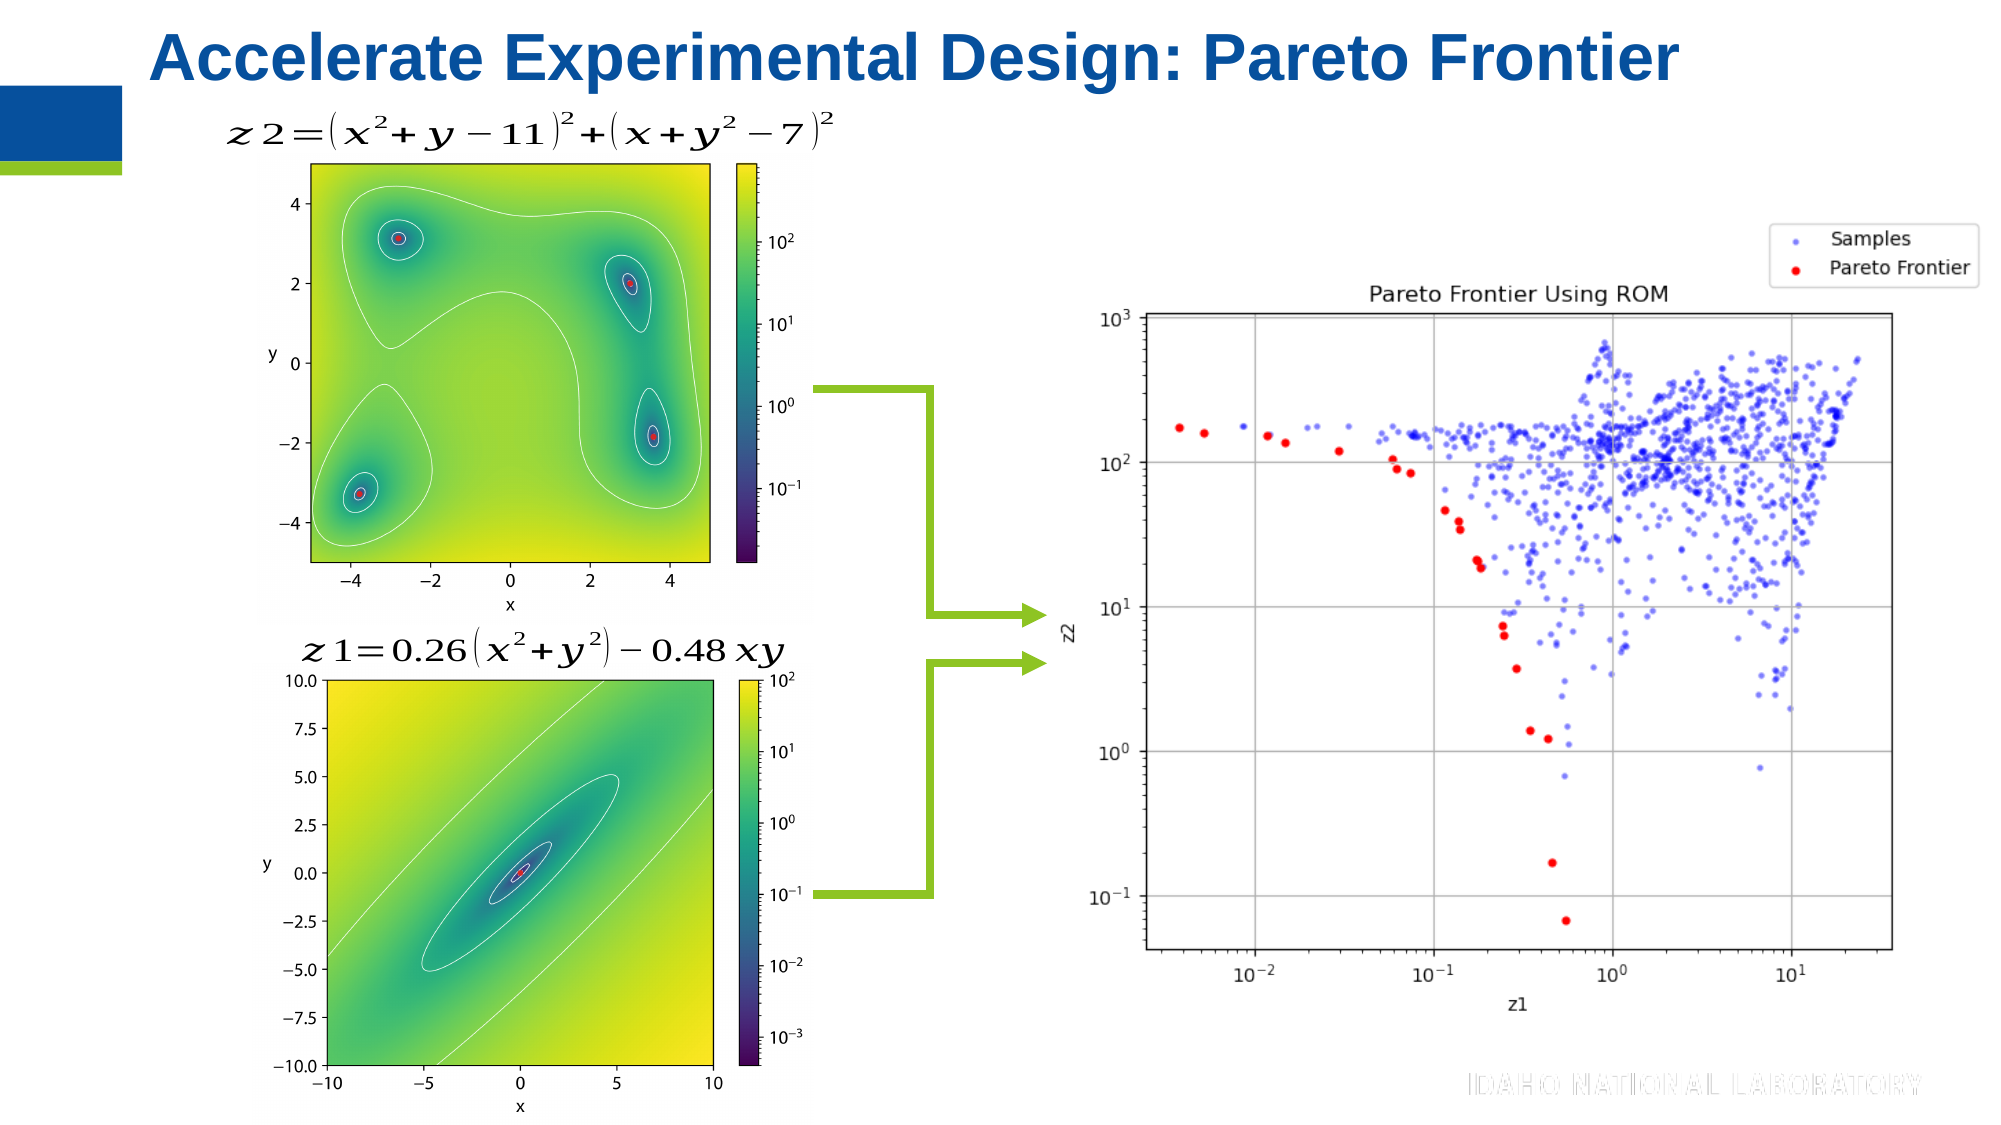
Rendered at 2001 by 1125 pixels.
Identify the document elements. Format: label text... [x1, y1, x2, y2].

picture [1025, 214, 1988, 1040]
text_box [813, 388, 1048, 616]
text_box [251, 624, 814, 1125]
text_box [813, 663, 1048, 895]
title Accelerate Experimental Design: Pareto Frontier [148, 23, 1947, 105]
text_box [224, 107, 836, 625]
